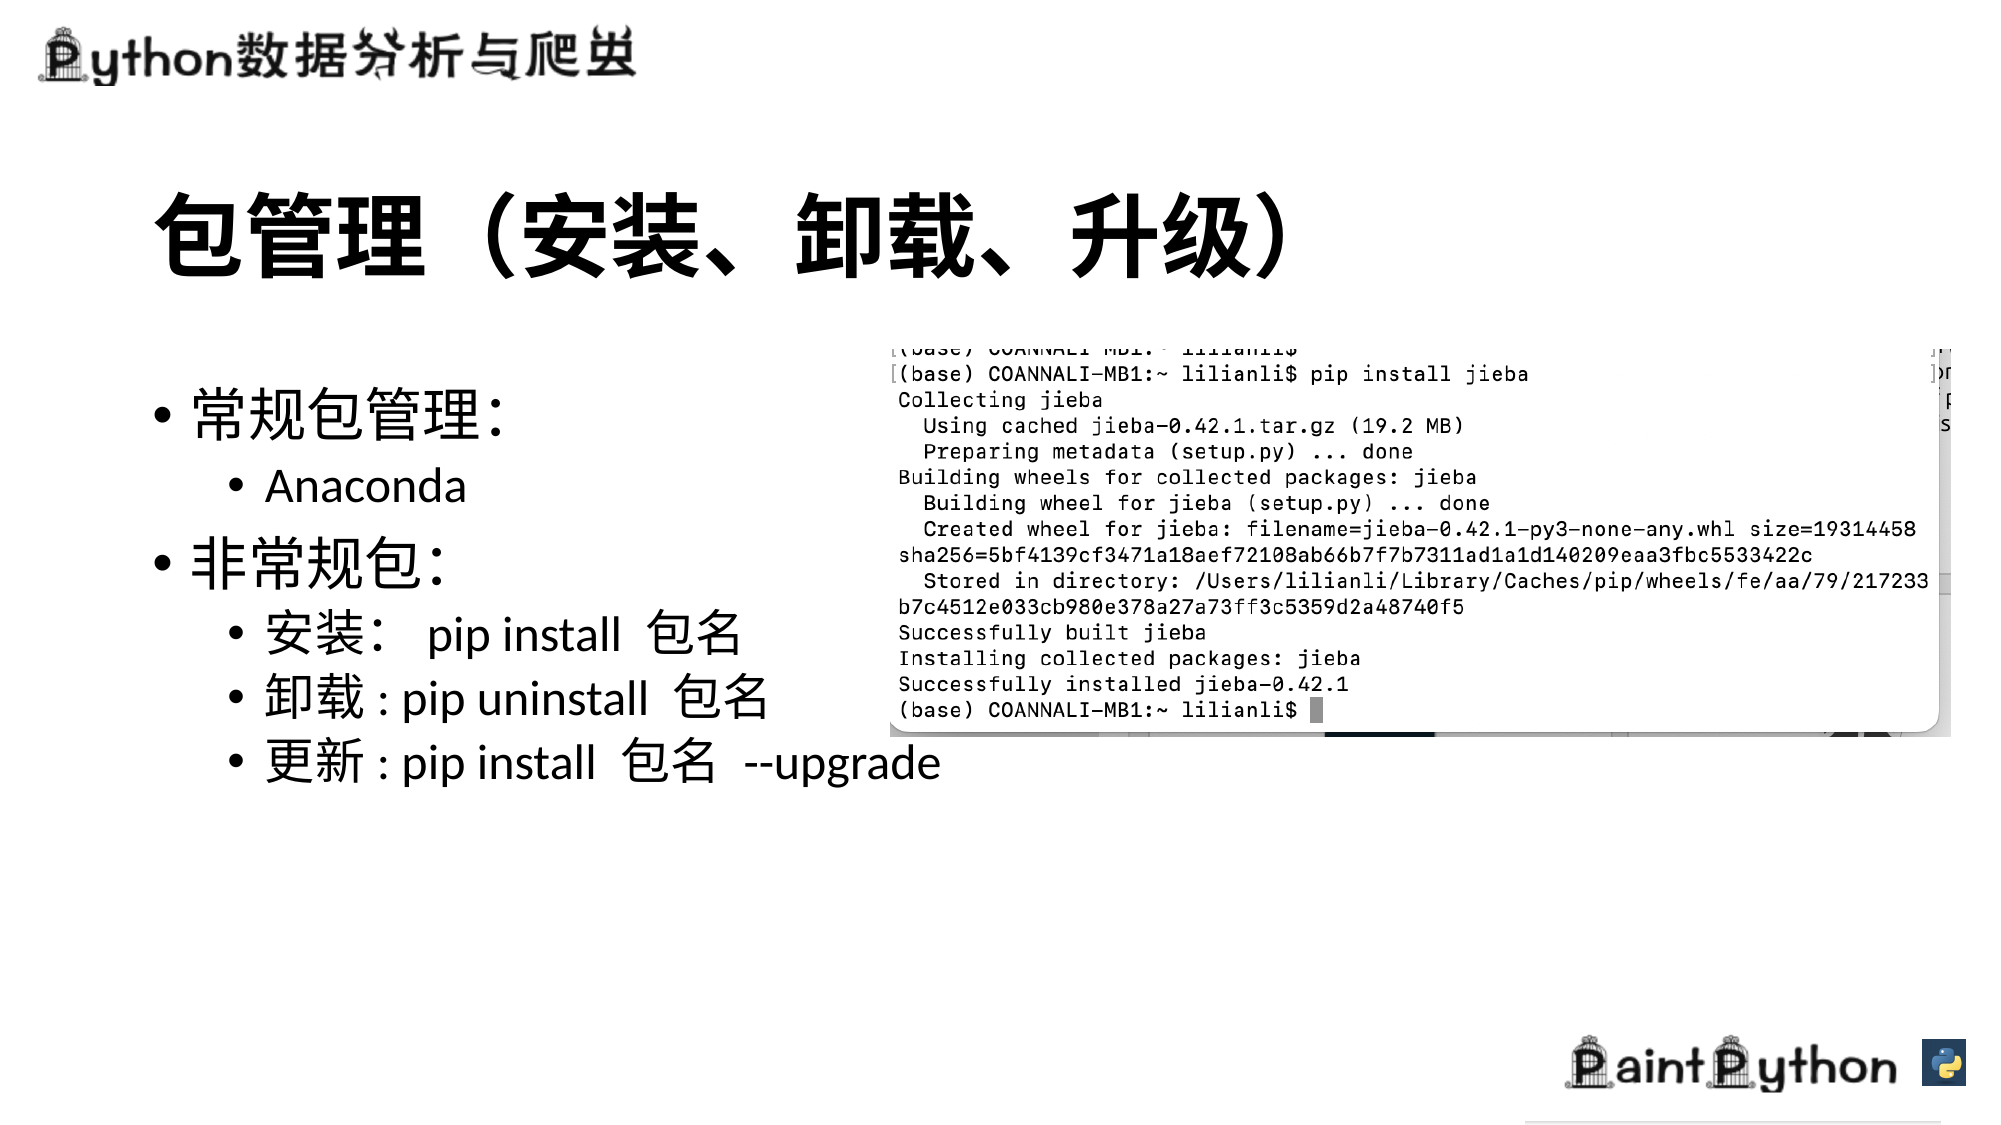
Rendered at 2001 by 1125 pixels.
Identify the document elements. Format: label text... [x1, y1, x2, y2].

picture [890, 349, 1951, 737]
picture [0, 3, 663, 103]
list 常规包管理： Anaconda 非常规包： 安装：pip install 包名 卸载: pip uninstall 包名 更新: pip install 包名 --upgrade [137, 378, 1016, 1014]
title 包管理（安装、卸载、升级） [137, 131, 1863, 350]
picture [1525, 999, 1966, 1125]
